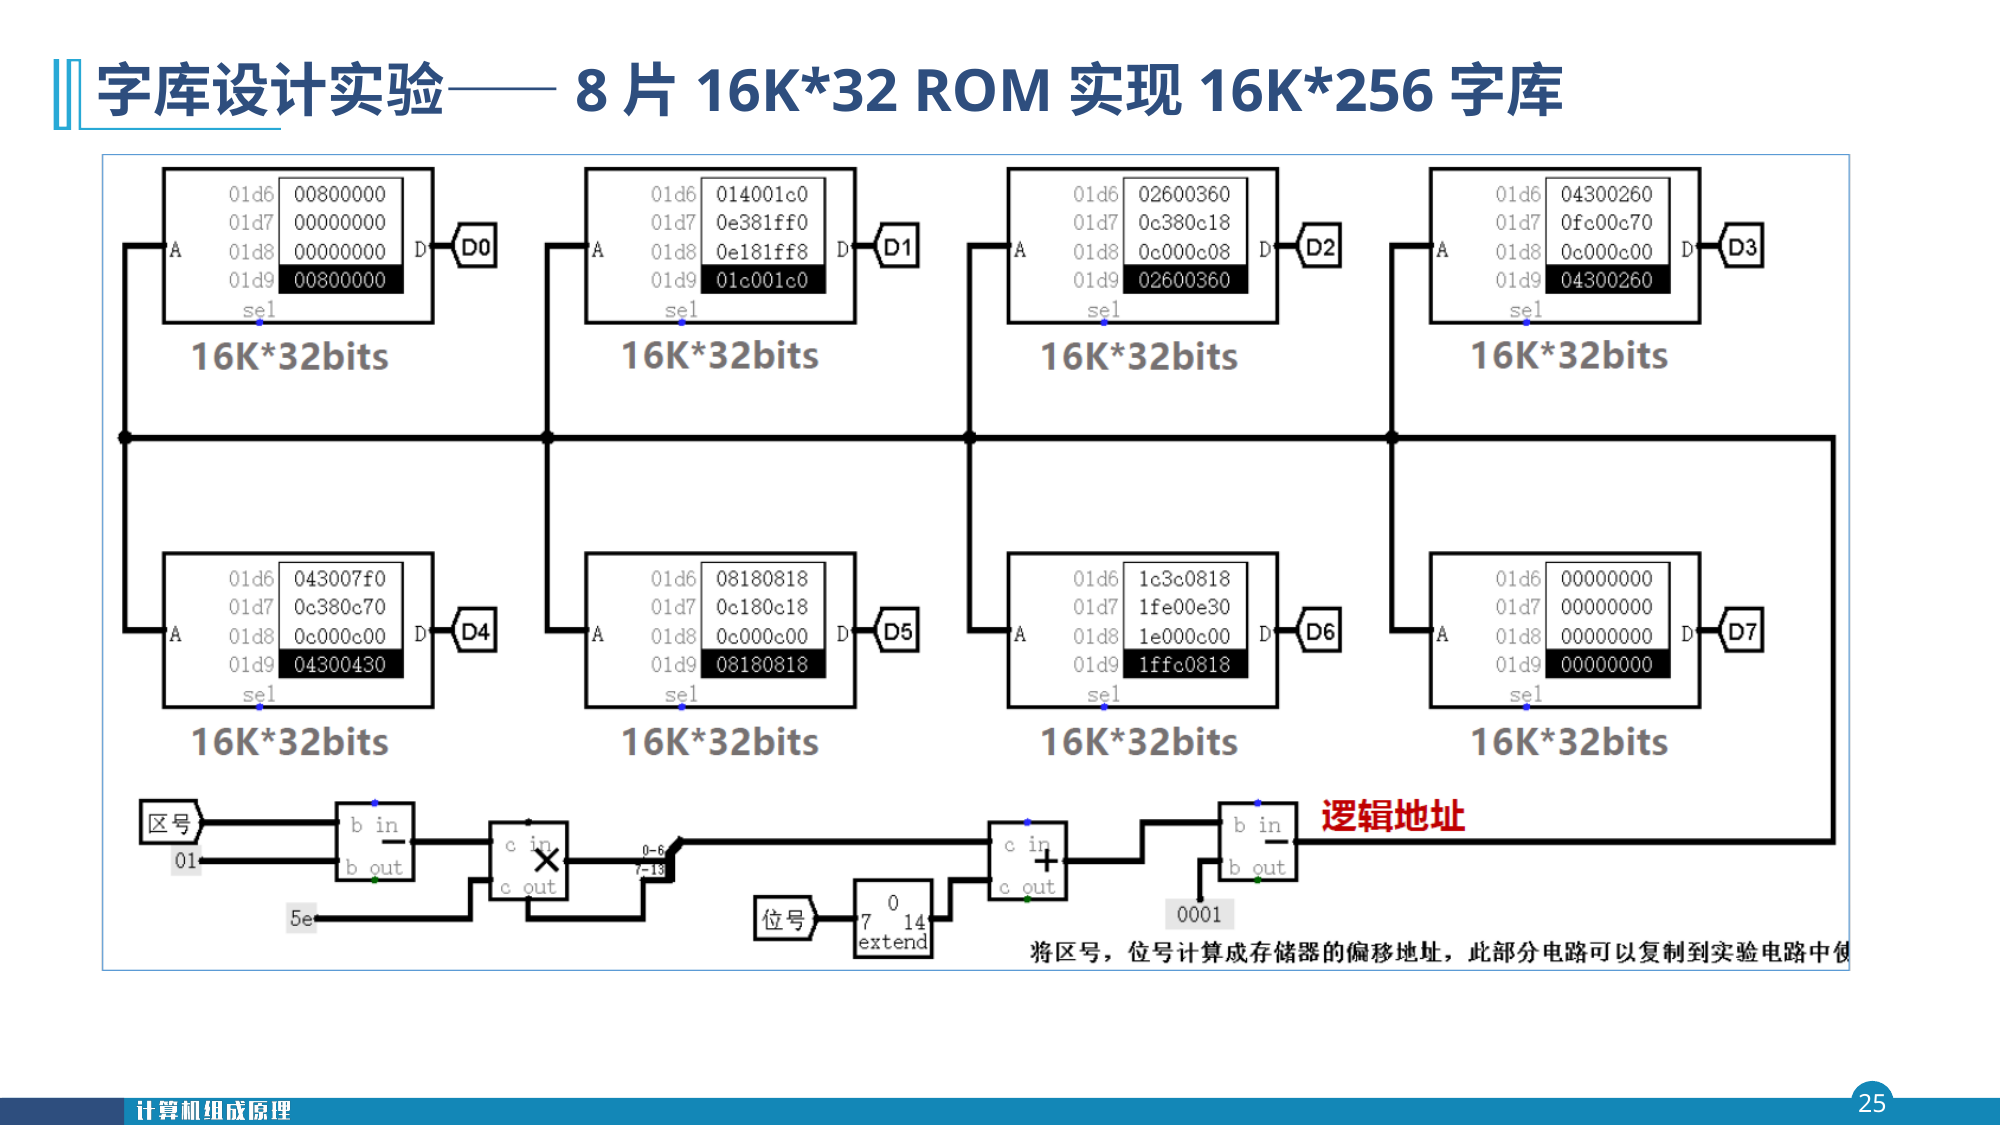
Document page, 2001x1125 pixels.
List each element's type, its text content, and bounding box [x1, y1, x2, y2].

title 字库设计实验——8片16K*32 ROM实现16K*256字库 [80, 42, 1805, 144]
picture [101, 154, 1851, 971]
